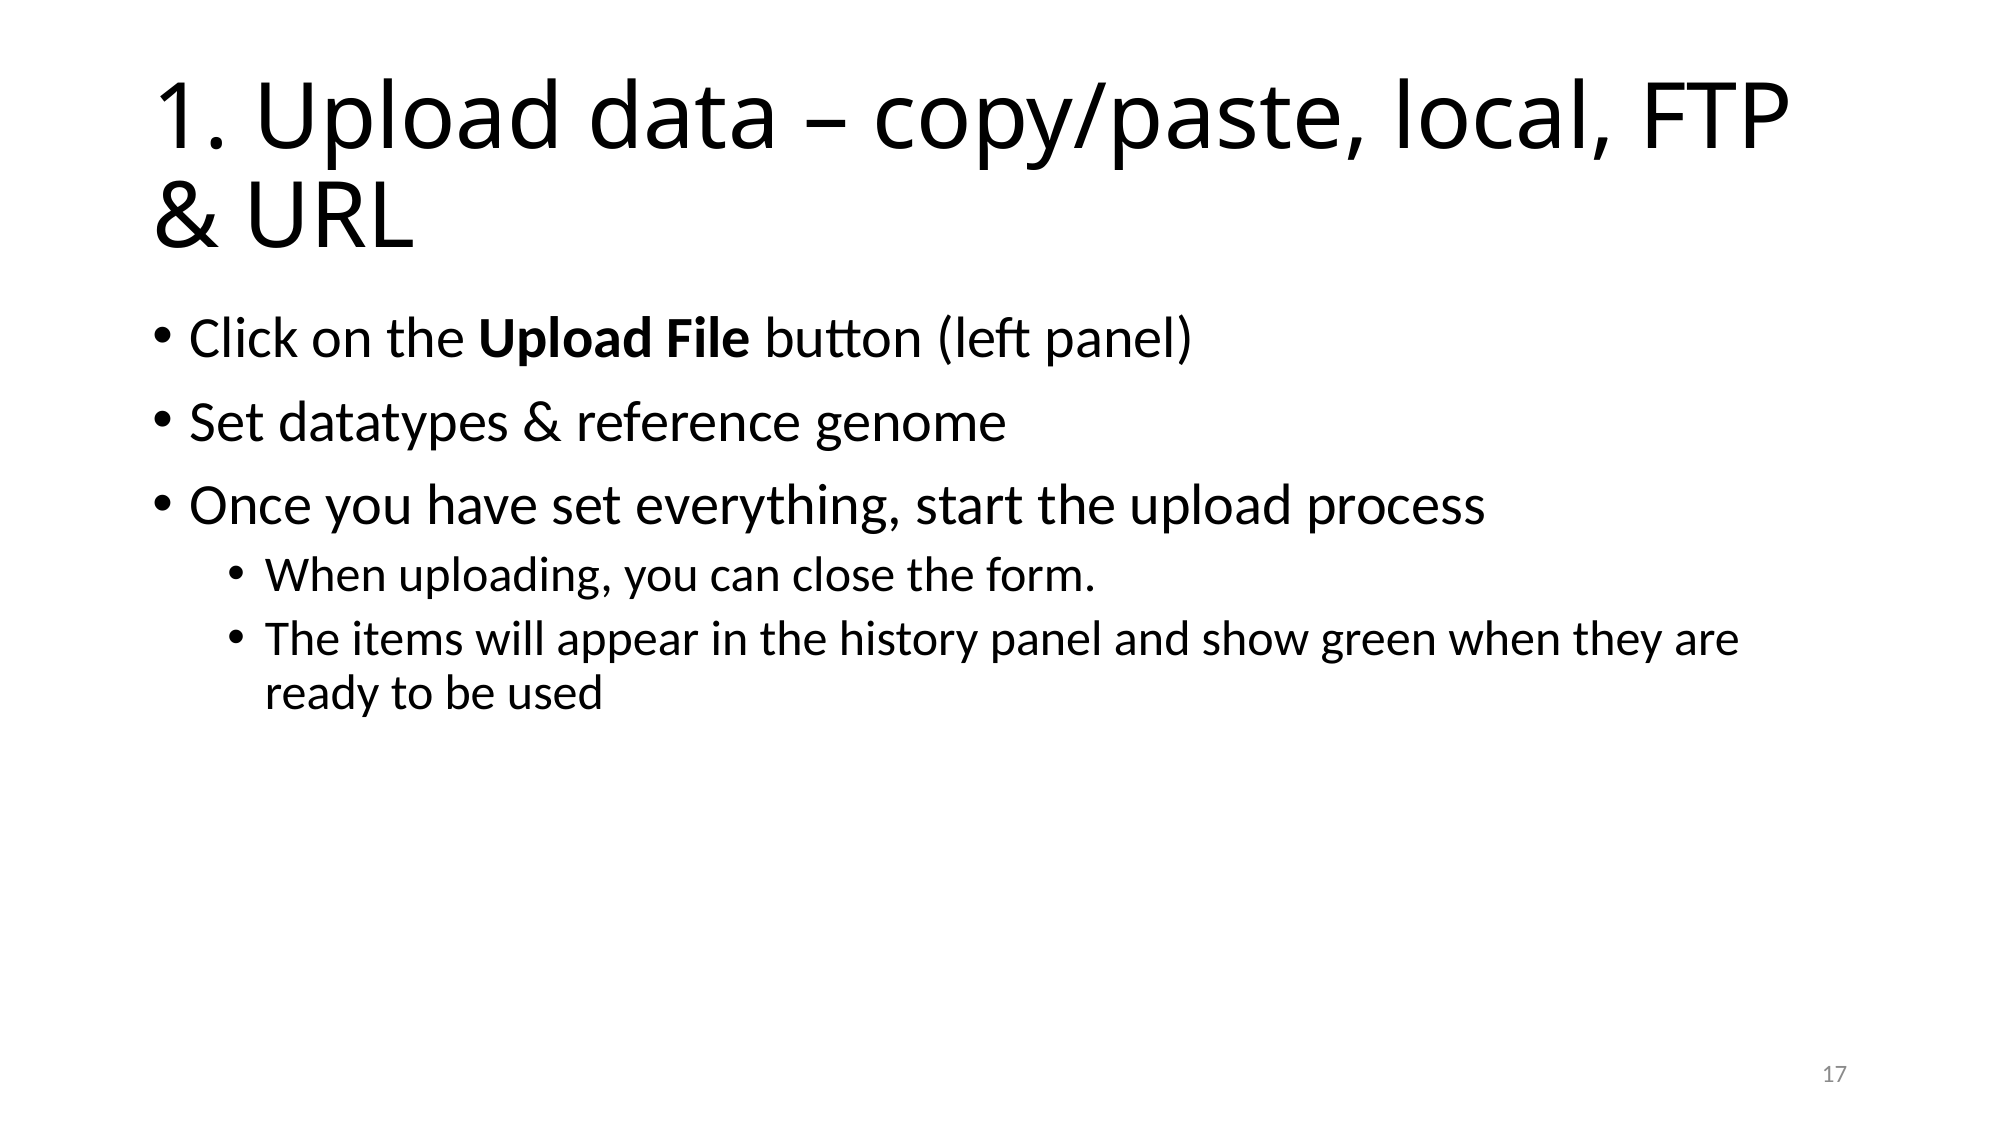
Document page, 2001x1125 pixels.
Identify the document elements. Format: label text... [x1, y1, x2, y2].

slide_number 17 [1412, 1042, 1863, 1103]
title 1. Upload data – copy/paste, local, FTP & URL [137, 59, 1863, 278]
list Click on the Upload File button (left panel) Set datatypes & reference genome Once you have set everything, start the upload process When uploading, you can close the form. The items will appear in the history panel and show green when they are ready to be used [137, 299, 1863, 1014]
